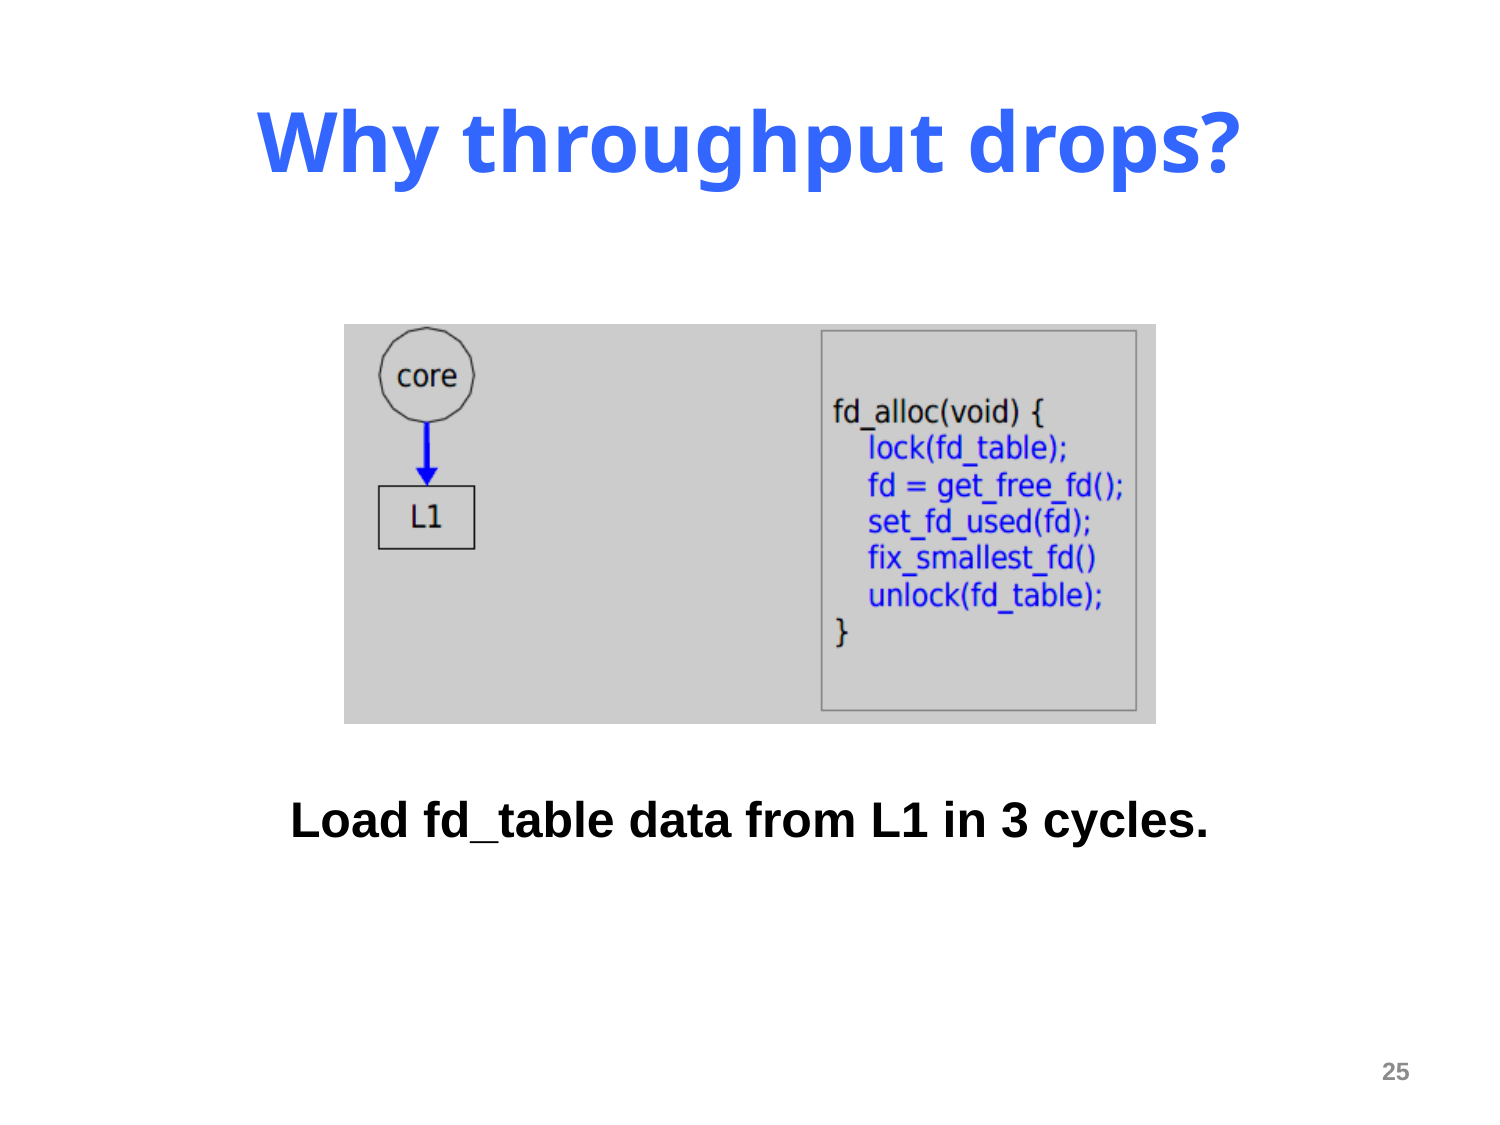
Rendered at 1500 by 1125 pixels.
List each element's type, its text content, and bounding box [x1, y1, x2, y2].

text_box Load fd_table data from L1 in 3 cycles. [275, 787, 1225, 857]
slide_number 25 [1074, 1042, 1425, 1103]
title Why throughput drops? [75, 45, 1425, 233]
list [344, 324, 1156, 724]
